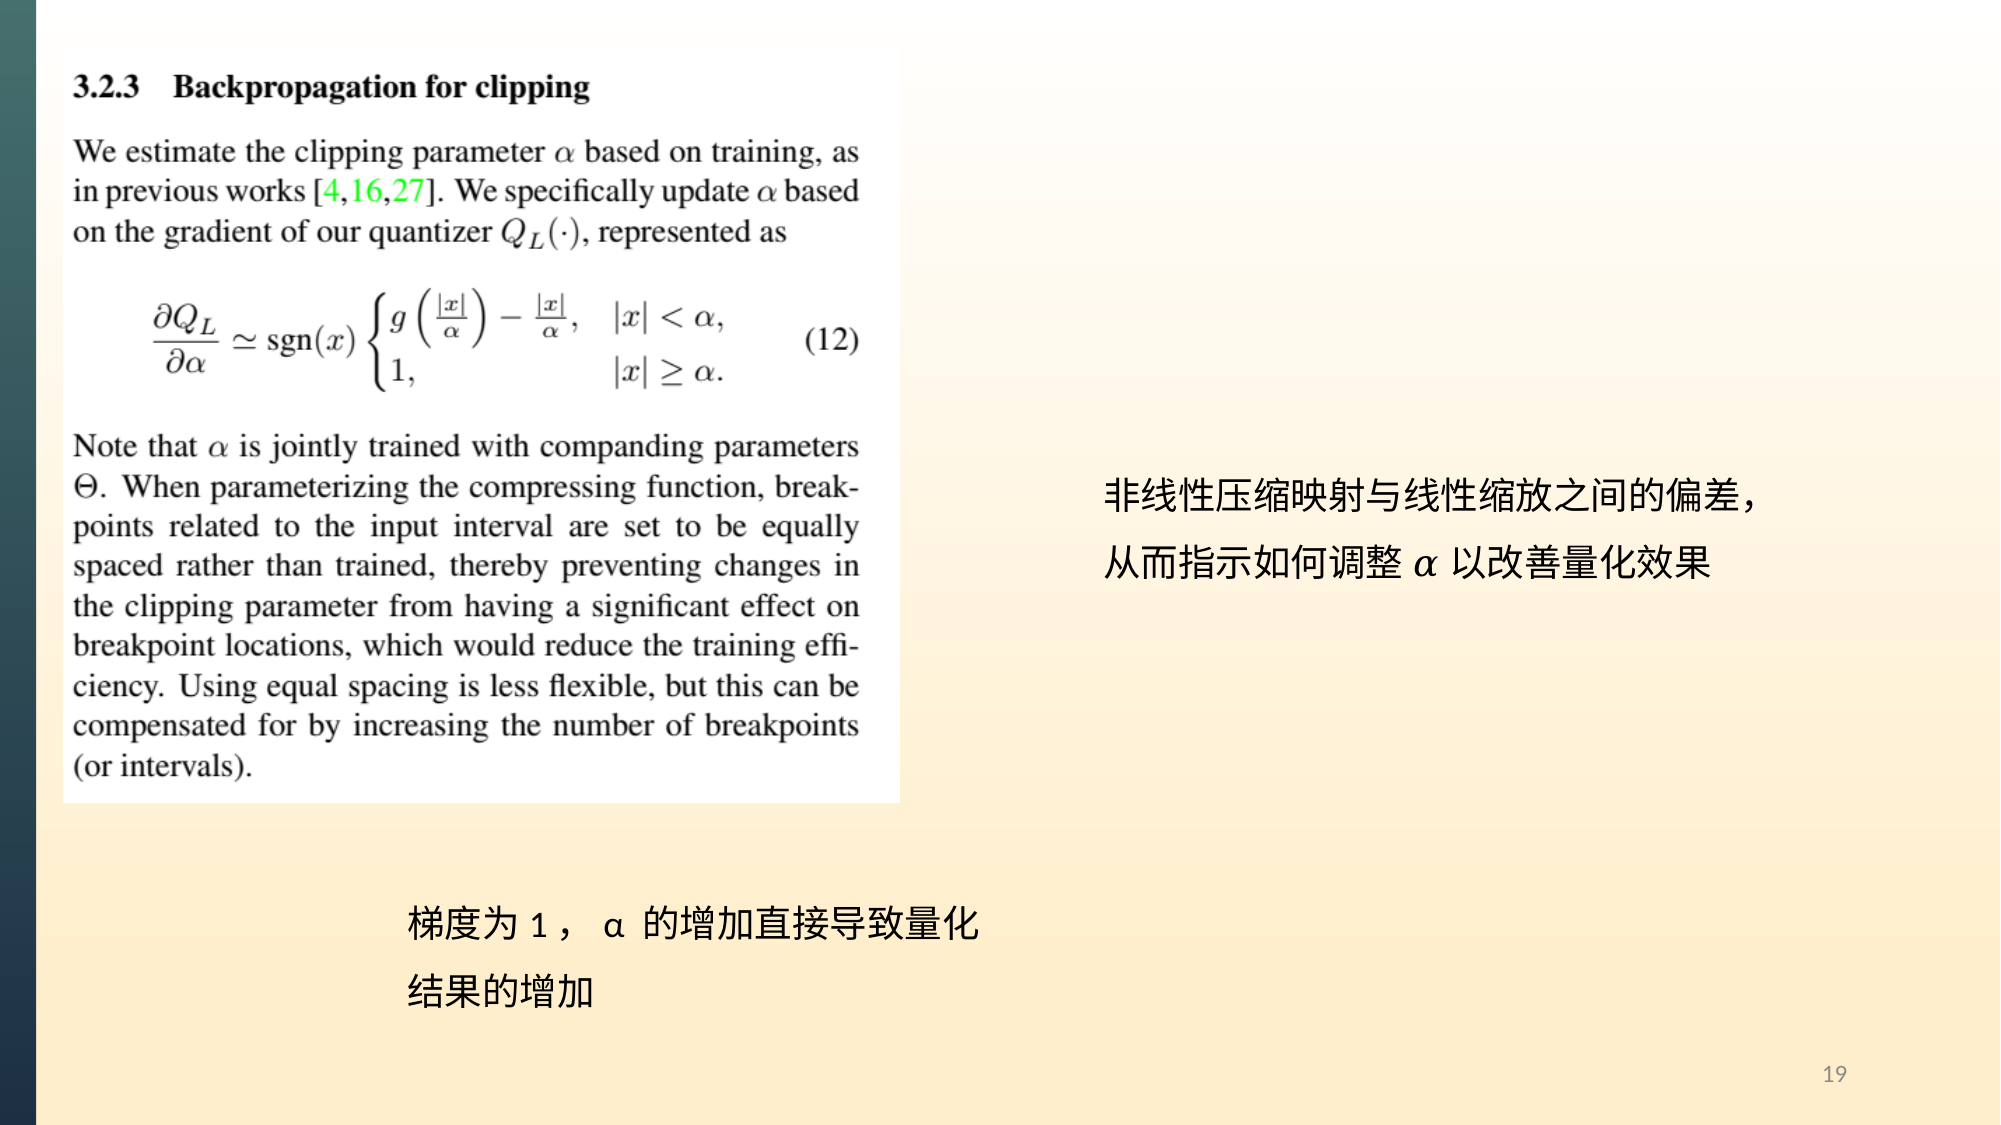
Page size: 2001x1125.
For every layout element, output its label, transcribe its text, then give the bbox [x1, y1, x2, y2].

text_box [350, 358, 451, 852]
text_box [592, 333, 1082, 401]
text_box 梯度为1，α 的增加直接导致量化结果的增加 [392, 870, 1012, 1020]
slide_number 19 [1412, 1042, 1863, 1103]
text_box 非线性压缩映射与线性缩放之间的偏差，从而指示如何调整 𝛼 以改善量化效果 [1088, 441, 1806, 592]
text_box [0, 0, 37, 1125]
picture [62, 47, 900, 803]
